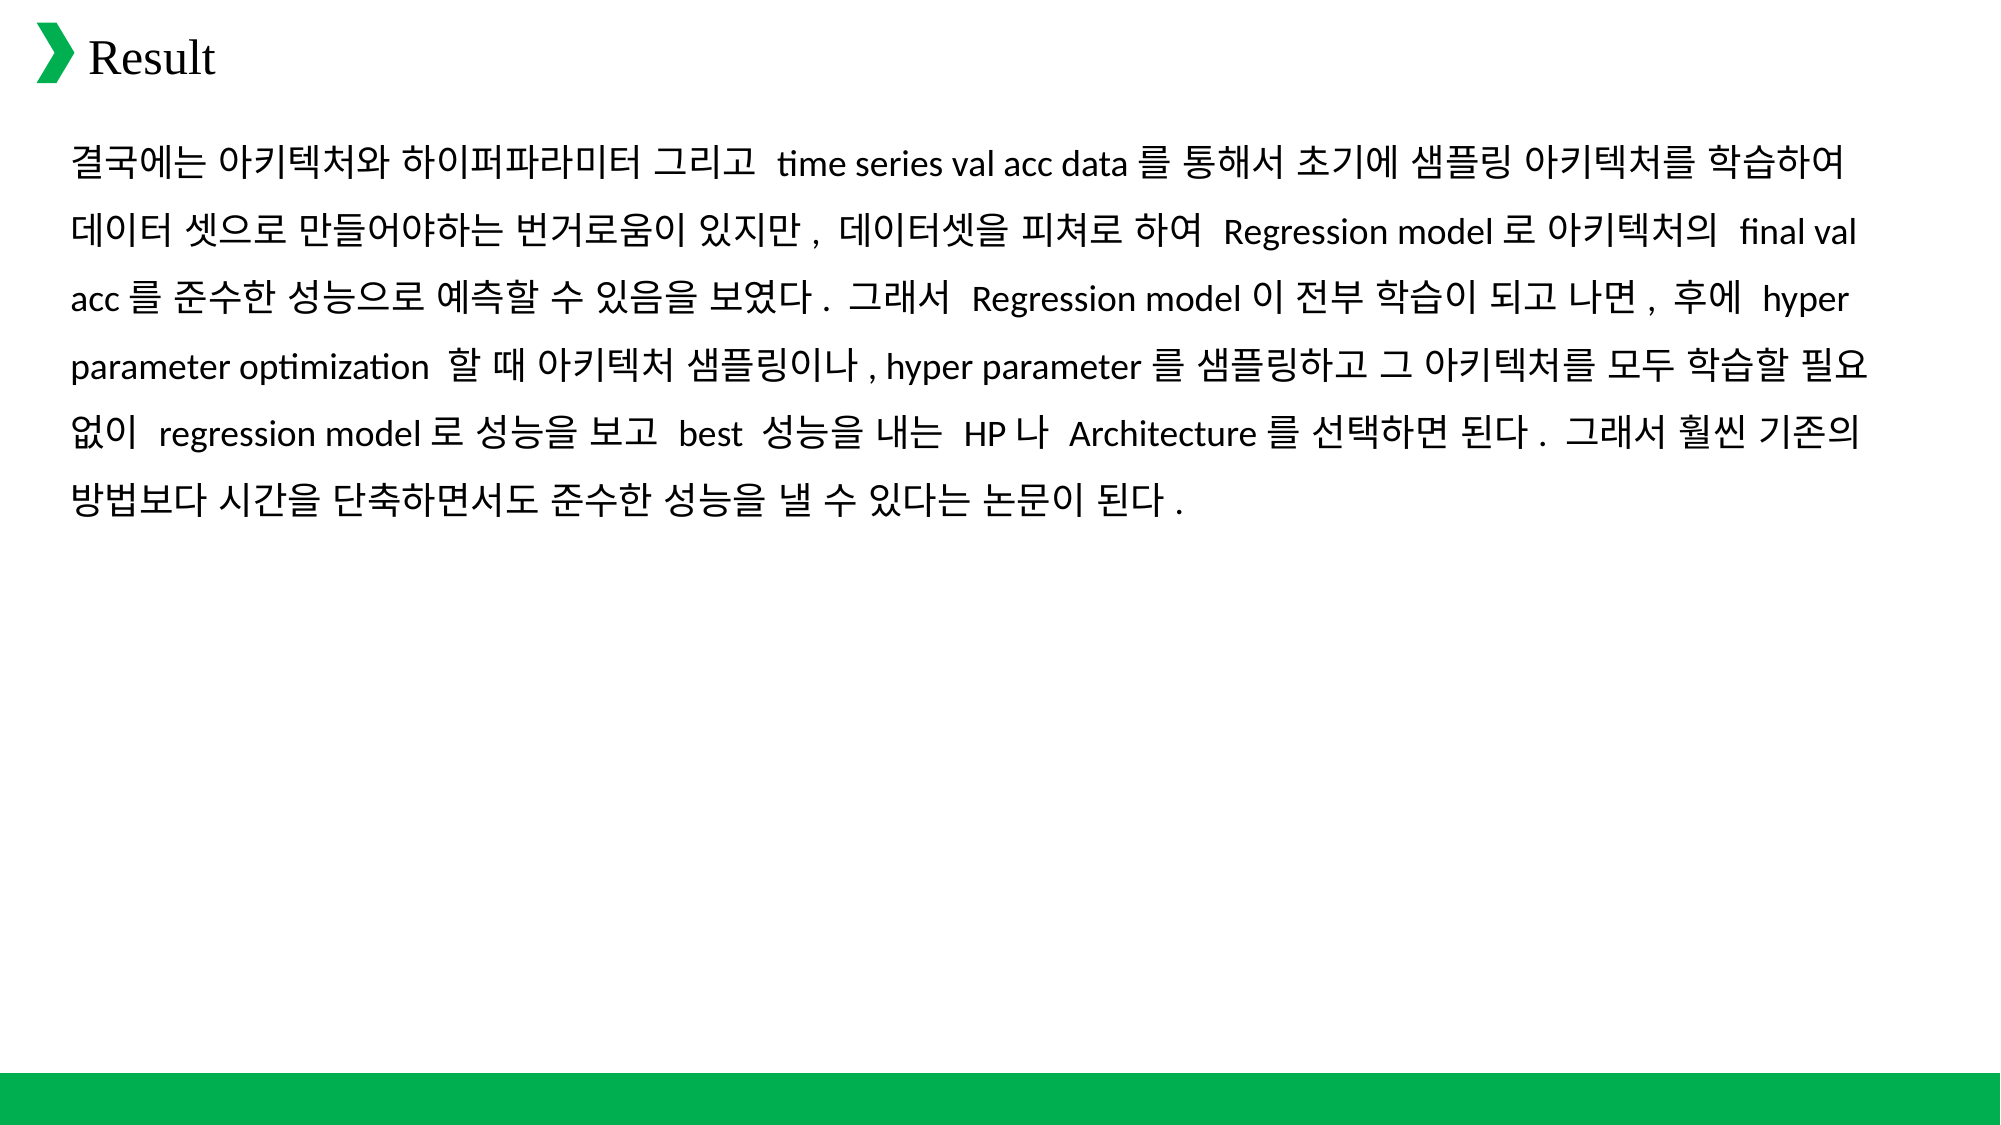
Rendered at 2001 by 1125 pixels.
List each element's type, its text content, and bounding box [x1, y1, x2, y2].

text_box [36, 22, 75, 84]
text_box [0, 1072, 2000, 1125]
subtitle Result [73, 23, 1878, 109]
text_box 결국에는 아키텍처와 하이퍼파라미터 그리고 time series val acc data를 통해서 초기에 샘플링 아키텍처를 학습하여 데이터 셋으로 만들어야하는 번거로움이 있지만, 데이터셋을 피쳐로 하여 Regression model로 아키텍처의 final val acc를 준수한 성능으로 예측할 수 있음을 보였다. 그래서 Regression model이 전부 학습이 되고 나면, 후에 hyper parameter optimization 할 때 아키텍처 샘플링이나, hyper parameter를 샘플링하고 그 아키텍처를 모두 학습할 필요 없이 regression model로 성능을 보고 best 성능을 내는 HP나 Architecture를 선택하면 된다. 그래서 훨씬 기존의 방법보다 시간을 단축하면서도 준수한 성능을 낼 수 있다는 논문이 된다. [55, 109, 1923, 530]
